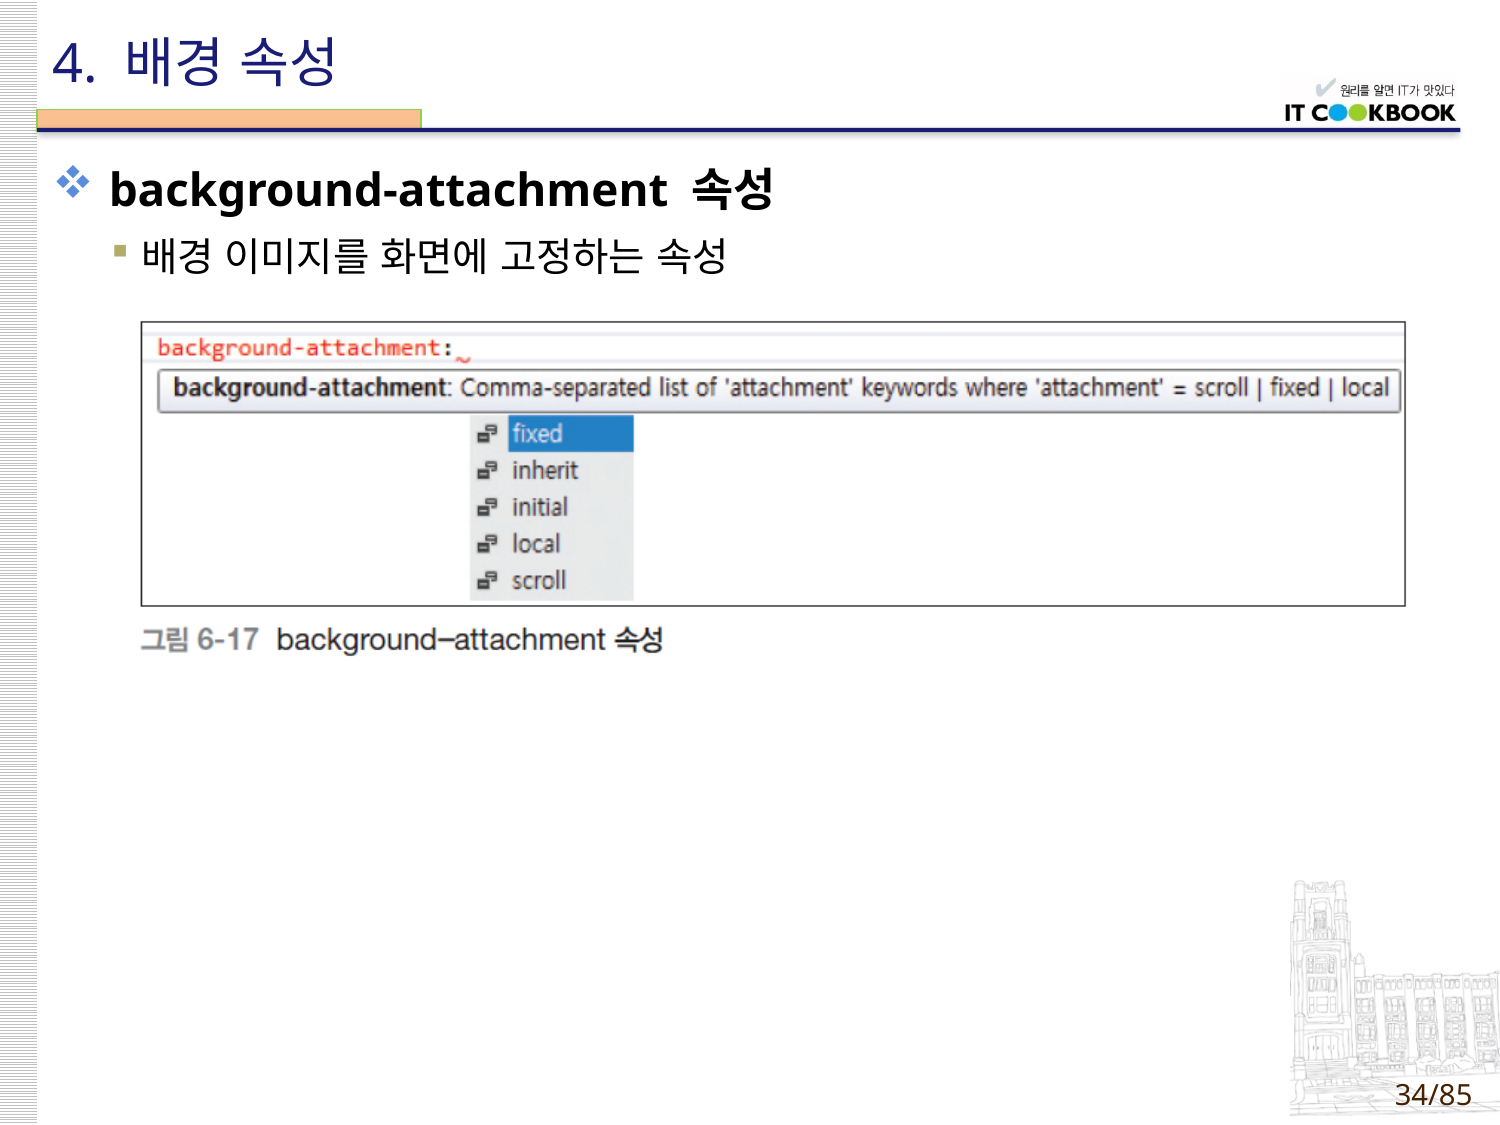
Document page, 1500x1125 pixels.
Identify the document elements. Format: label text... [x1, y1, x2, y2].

picture [1442, 1095, 1451, 1103]
picture [1281, 75, 1459, 123]
list background-attachment 속성 배경 이미지를 화면에 고정하는 속성 [37, 152, 1463, 1091]
picture [135, 314, 1412, 662]
title 4. 배경 속성 [37, 13, 1278, 109]
picture [1414, 1091, 1422, 1098]
picture [1290, 874, 1500, 1125]
